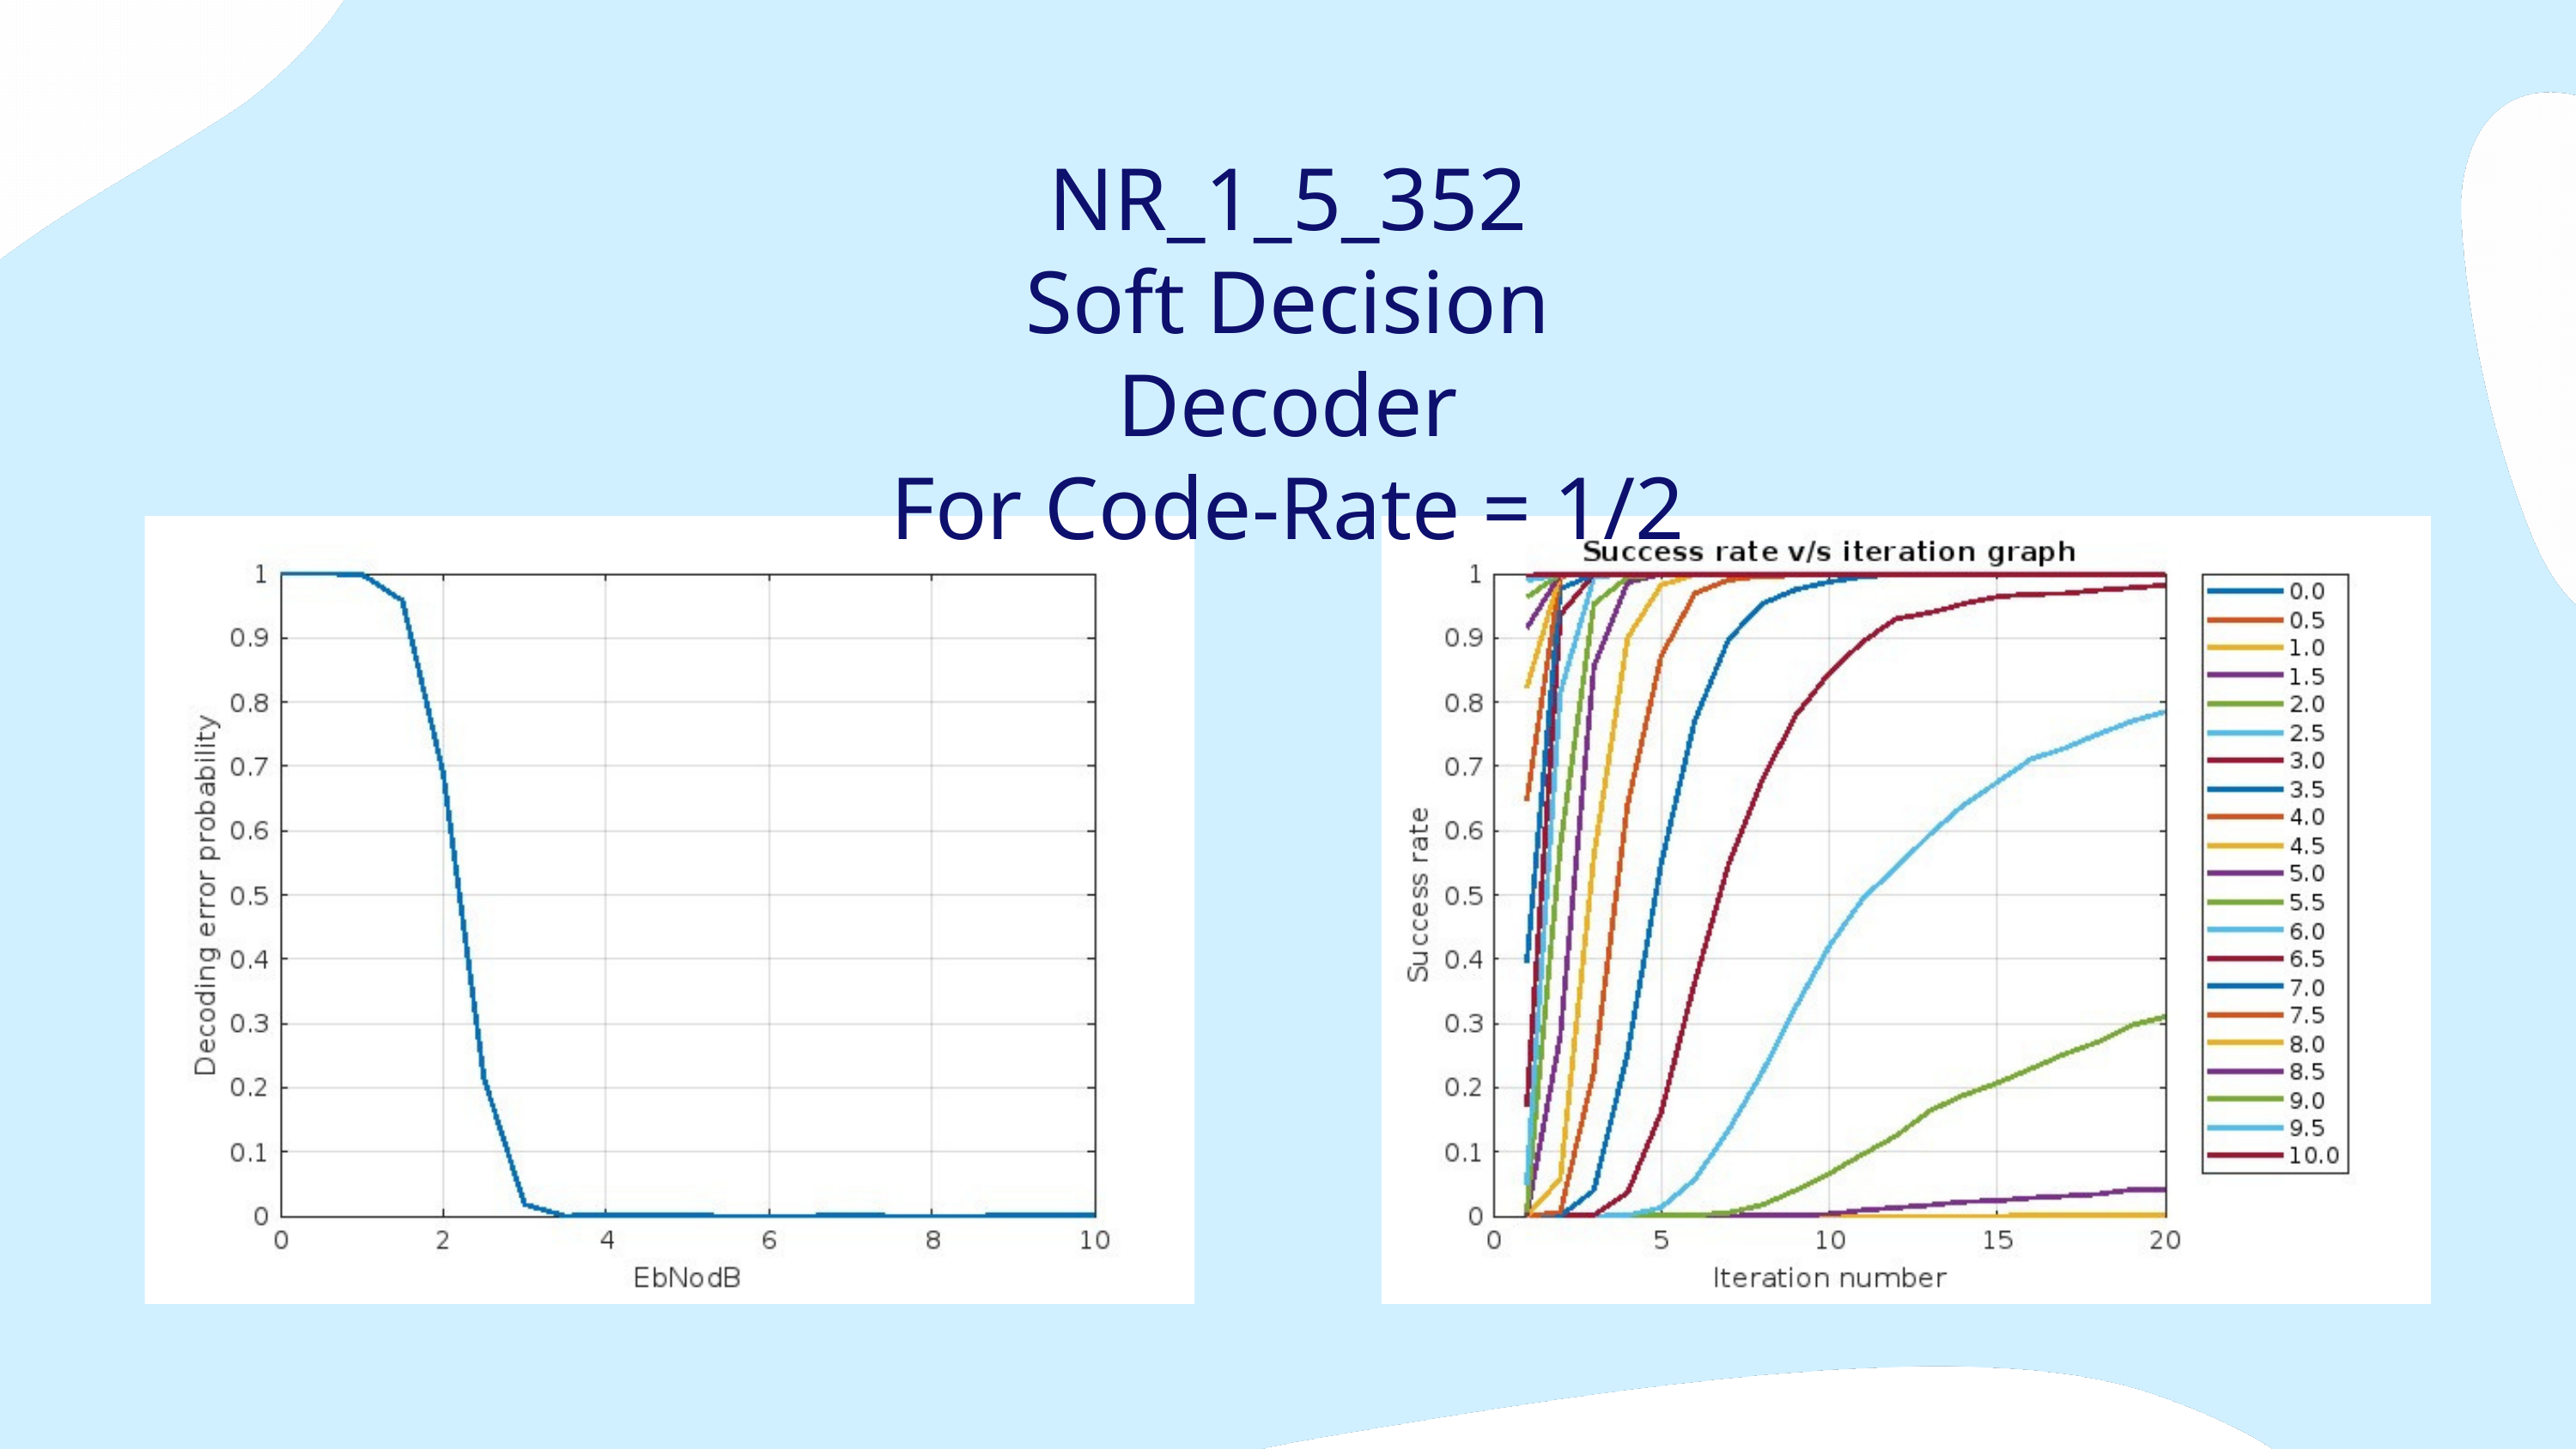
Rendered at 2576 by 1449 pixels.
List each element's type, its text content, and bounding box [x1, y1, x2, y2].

text_box NR_1_5_352 Soft Decision Decoder For Code-Rate = 1/2 [864, 144, 1712, 557]
text_box [2461, 92, 2576, 632]
text_box [0, 0, 368, 447]
text_box [1157, 1349, 2330, 1449]
text_box [144, 516, 1195, 1304]
text_box [1381, 516, 2432, 1304]
